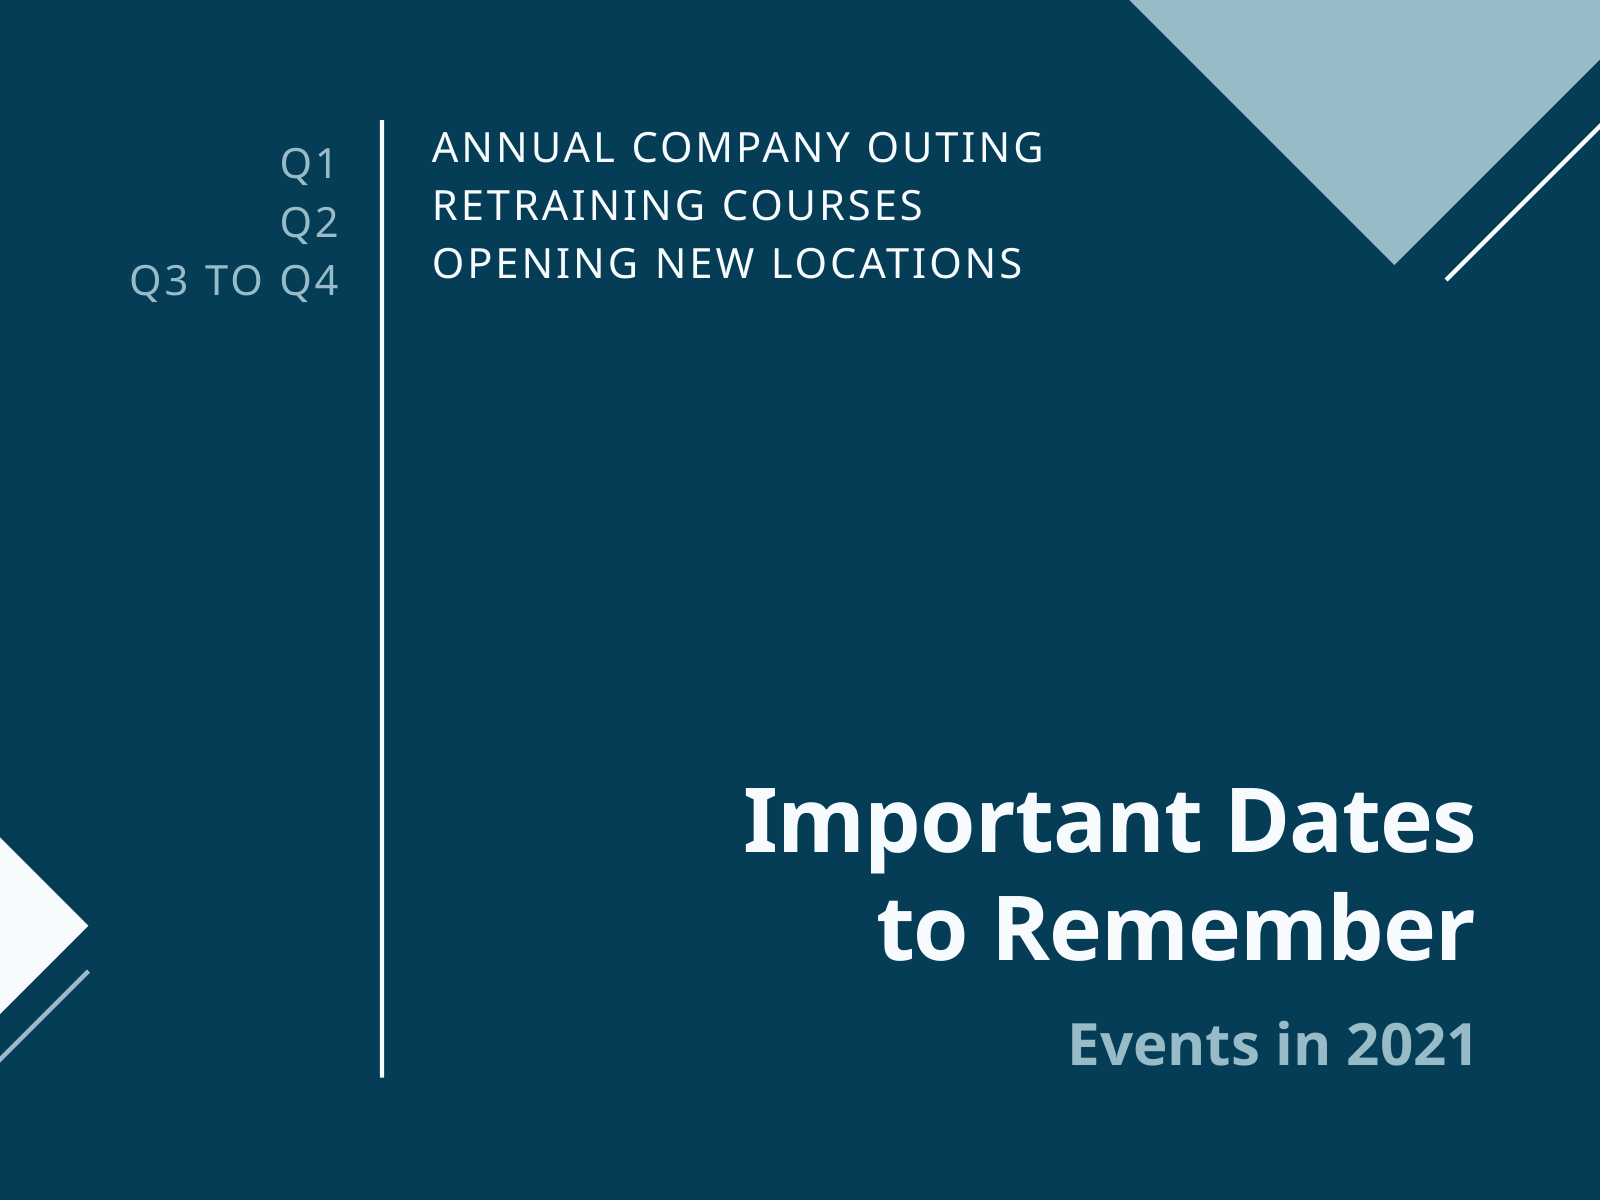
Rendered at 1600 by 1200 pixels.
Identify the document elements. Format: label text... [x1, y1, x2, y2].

text_box ANNUAL COMPANY OUTING RETRAINING COURSES OPENING NEW LOCATIONS [431, 112, 1093, 288]
text_box Q1 Q2 Q3 TO Q4 [120, 128, 339, 304]
text_box [0, 837, 89, 1015]
text_box [379, 120, 385, 1078]
text_box [1444, 123, 1600, 282]
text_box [722, 762, 1481, 1077]
text_box [0, 969, 90, 1063]
text_box [1129, 0, 1600, 265]
